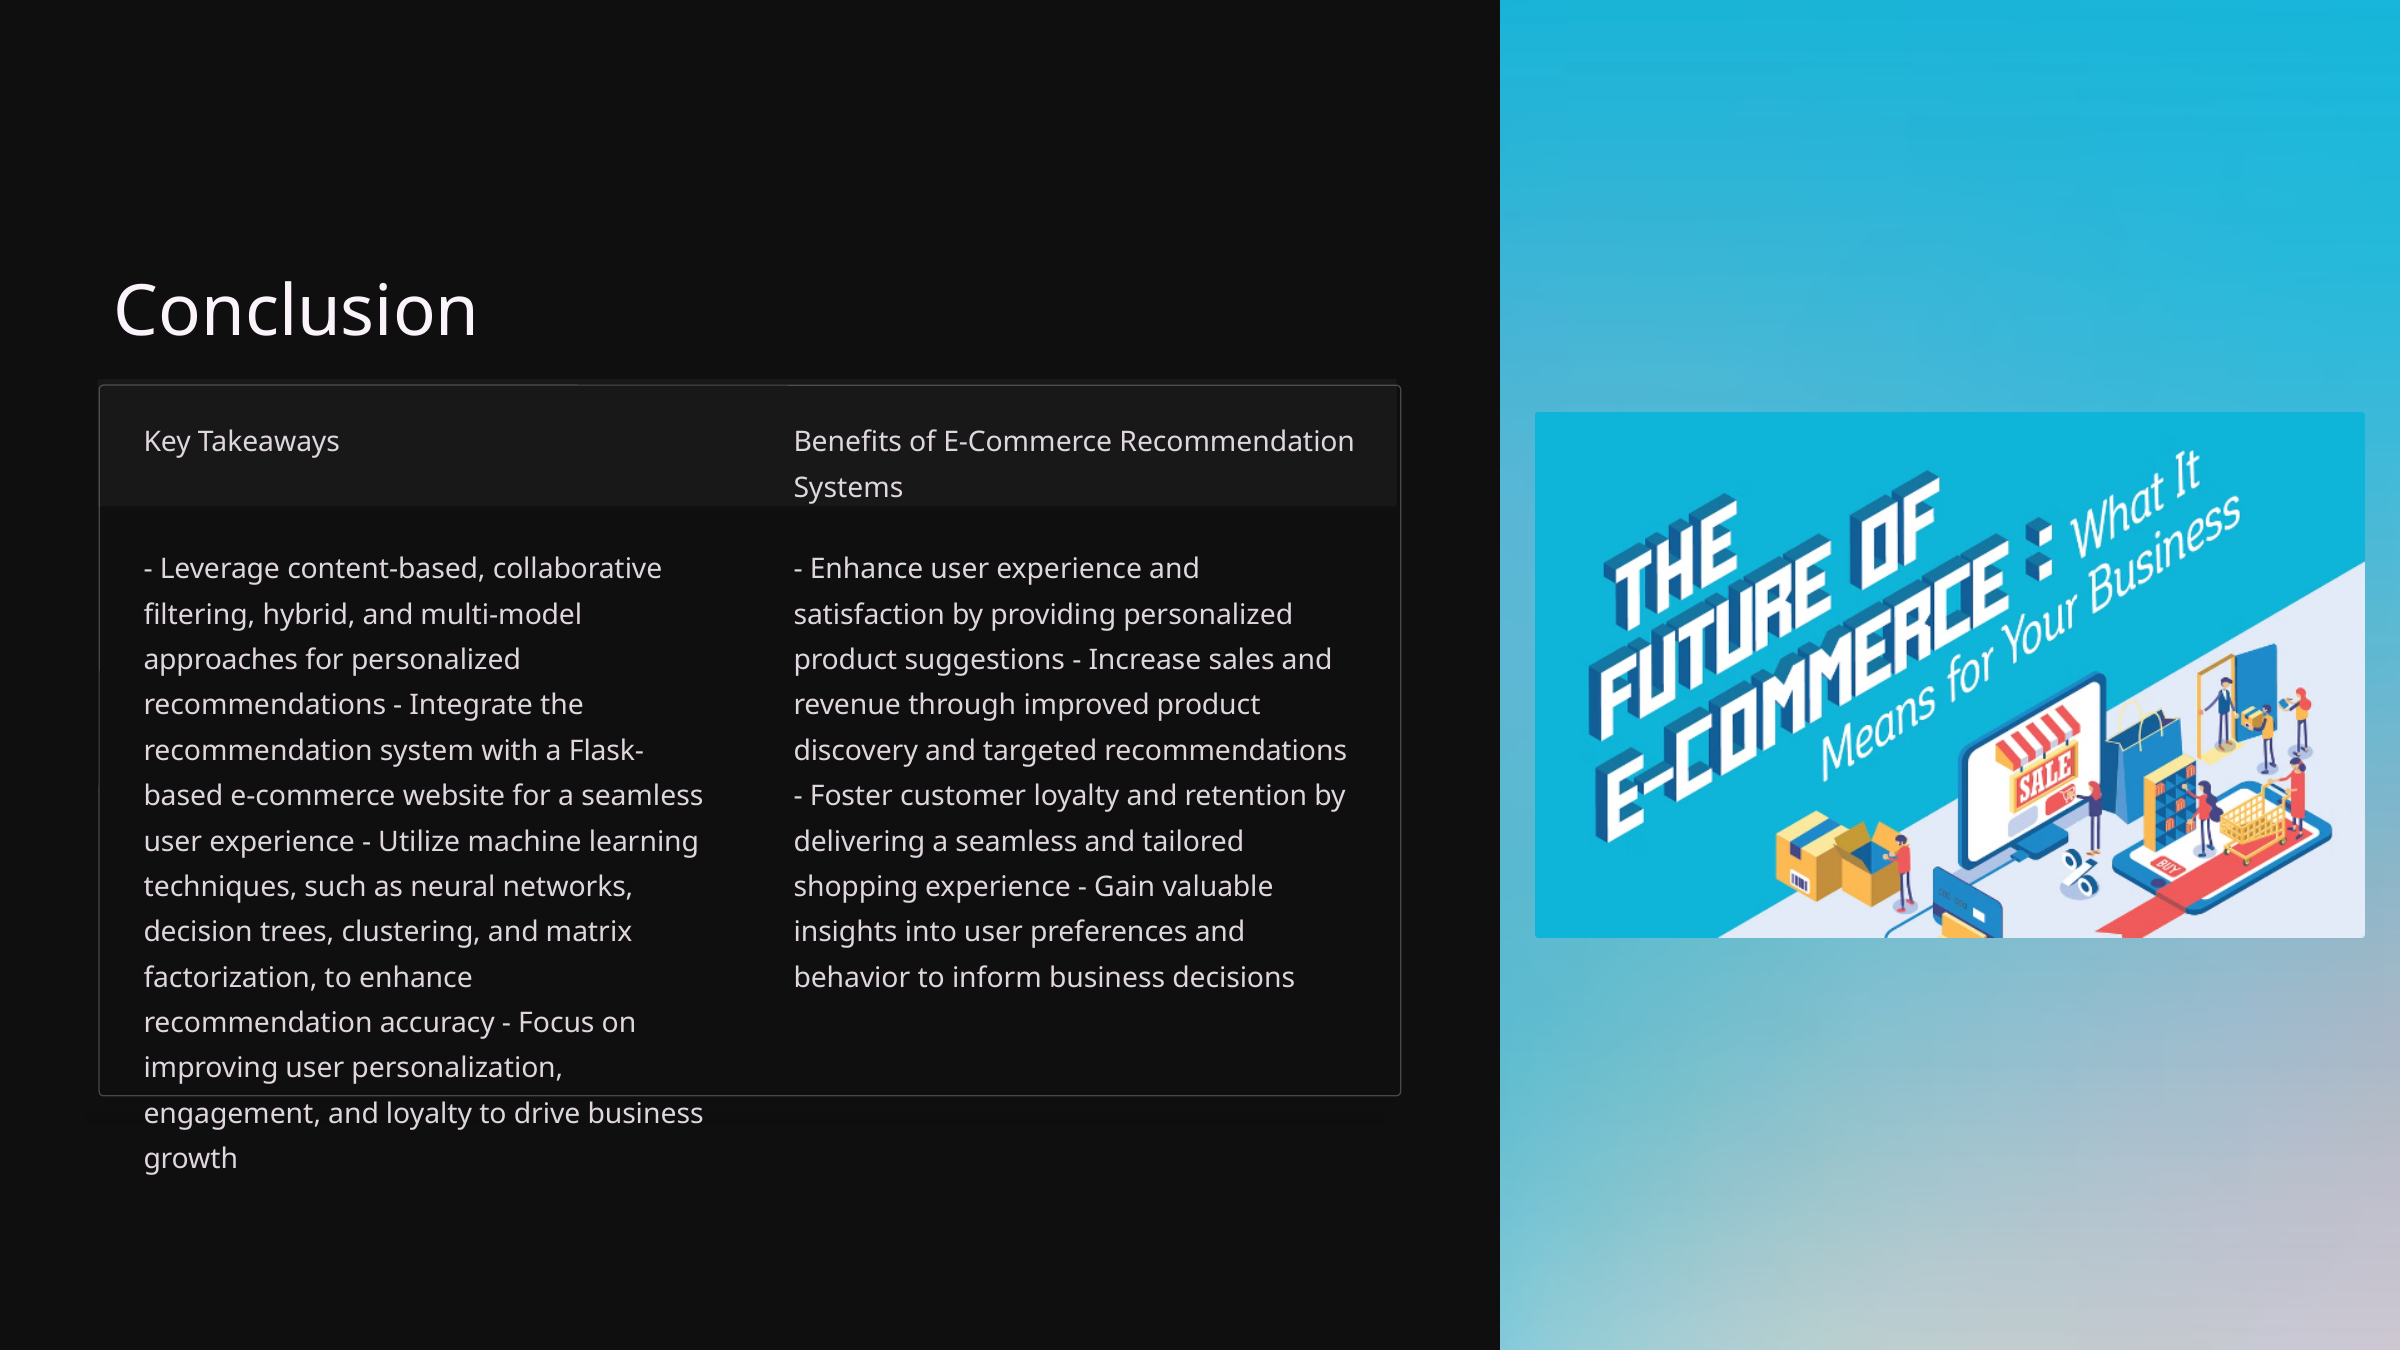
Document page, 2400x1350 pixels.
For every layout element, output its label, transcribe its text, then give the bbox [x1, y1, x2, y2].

text_box [97, 379, 1397, 507]
text_box - Leverage content-based, collaborative filtering, hybrid, and multi-model approaches for personalized recommendations - Integrate the recommendation system with a Flask-based e-commerce website for a seamless user experience - Utilize machine learning techniques, such as neural networks, decision trees, clustering, and matrix factorization, to enhance recommendation accuracy - Focus on improving user personalization, engagement, and loyalty to drive business growth [128, 531, 721, 1077]
text_box Conclusion [99, 254, 808, 343]
text_box - Enhance user experience and satisfaction by providing personalized product suggestions - Increase sales and revenue through improved product discovery and targeted recommendations - Foster customer loyalty and retention by delivering a seamless and tailored shopping experience - Gain valuable insights into user preferences and behavior to inform business decisions [778, 531, 1372, 941]
text_box [0, 0, 1499, 1350]
text_box Key Takeaways [128, 404, 721, 450]
text_box Benefits of E-Commerce Recommendation Systems [778, 404, 1372, 496]
picture [1499, 0, 2400, 1350]
text_box [86, 1112, 1386, 1124]
text_box [99, 385, 1401, 1096]
